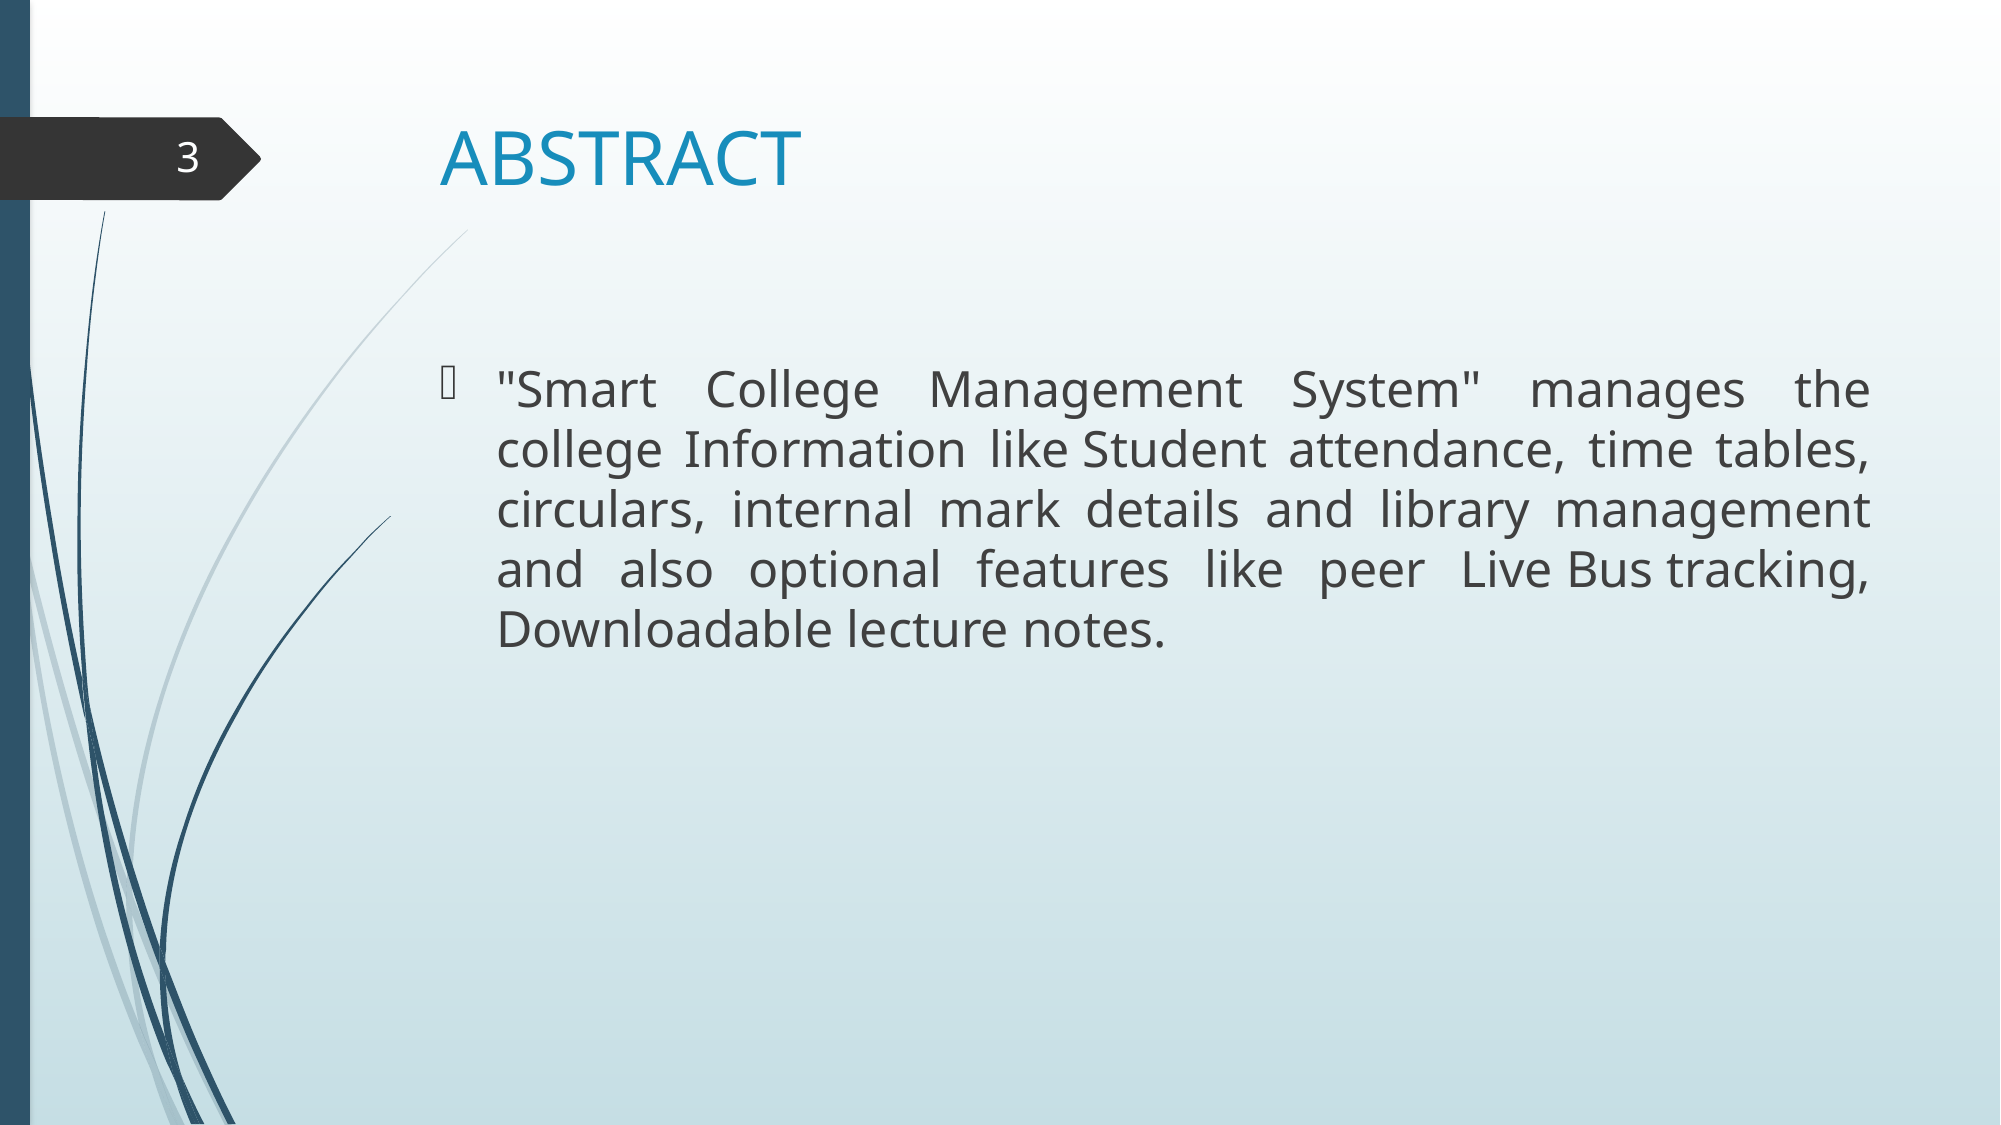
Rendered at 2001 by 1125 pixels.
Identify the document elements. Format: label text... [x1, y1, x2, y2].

list "Smart College Management System" manages the college Information like Student attendance, time tables, circulars, internal mark details and library management and also optional features like peer Live Bus tracking, Downloadable lecture notes. [424, 350, 1888, 970]
title ABSTRACT [425, 102, 1888, 313]
slide_number 3 [87, 129, 216, 190]
